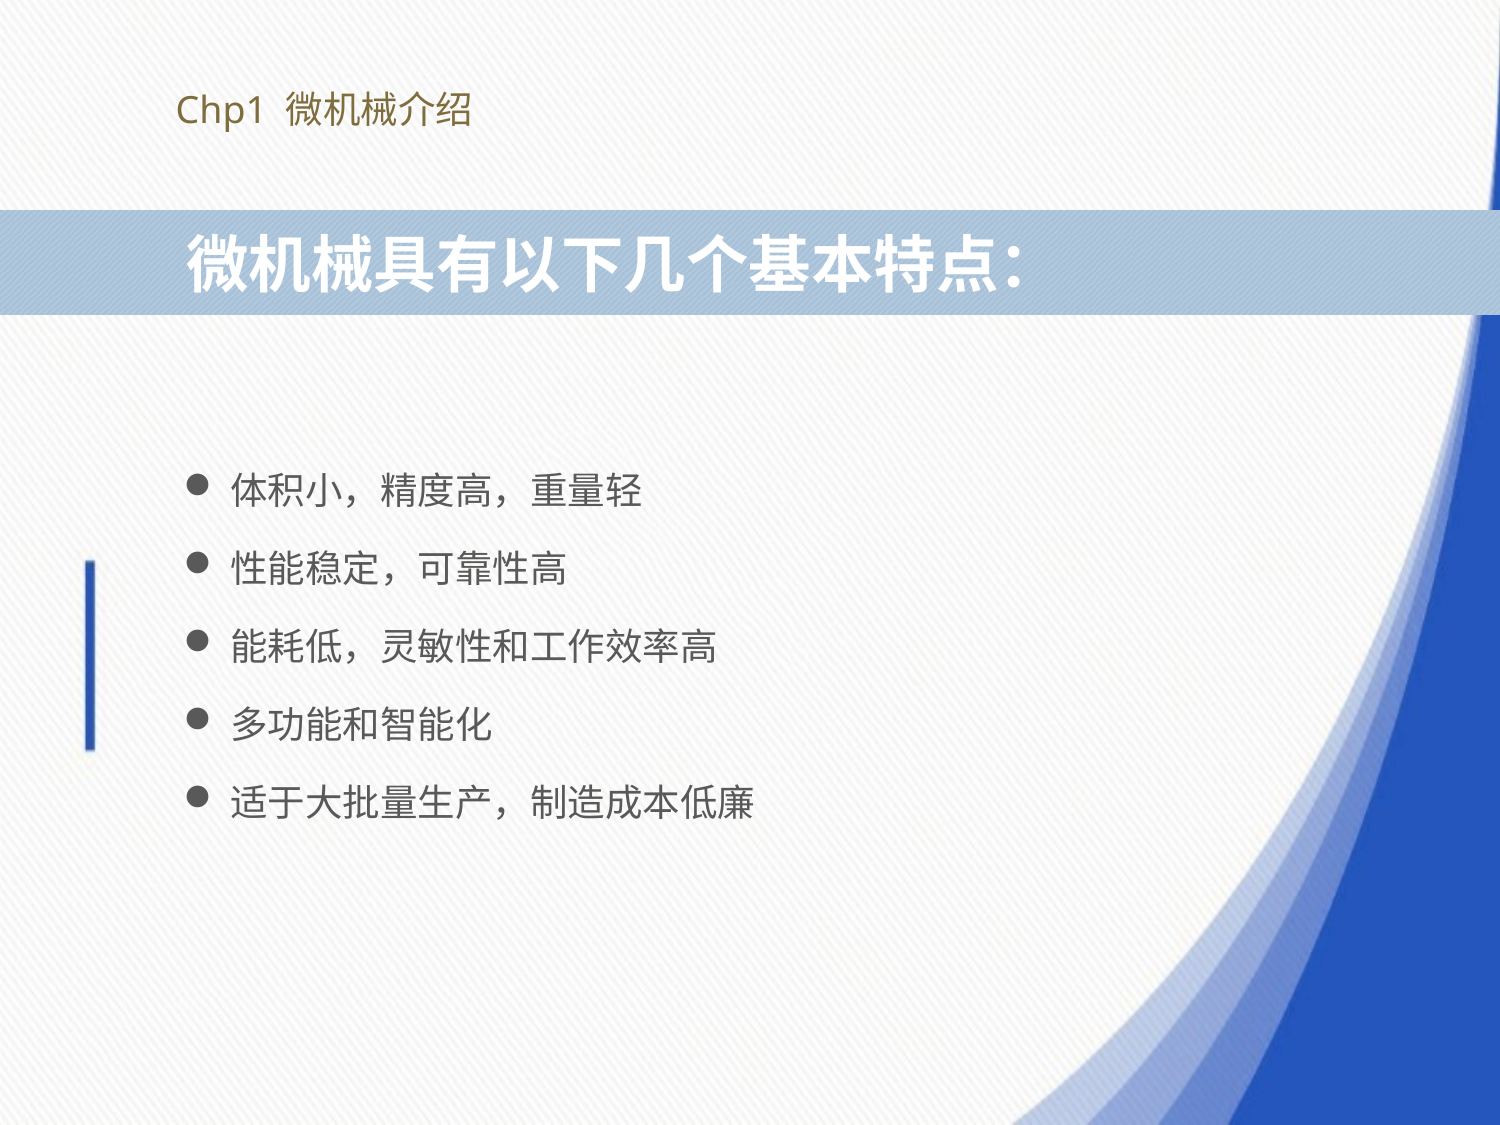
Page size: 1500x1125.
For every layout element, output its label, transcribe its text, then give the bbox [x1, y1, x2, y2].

text_box 体积小，精度高，重量轻 性能稳定，可靠性高 能耗低，灵敏性和工作效率高 多功能和智能化 适于大批量生产，制造成本低廉 [168, 437, 1050, 832]
text_box 微机械具有以下几个基本特点： [0, 210, 1500, 315]
text_box Chp1 微机械介绍 [160, 78, 488, 139]
picture [0, 0, 1500, 210]
picture [0, 315, 1500, 1125]
